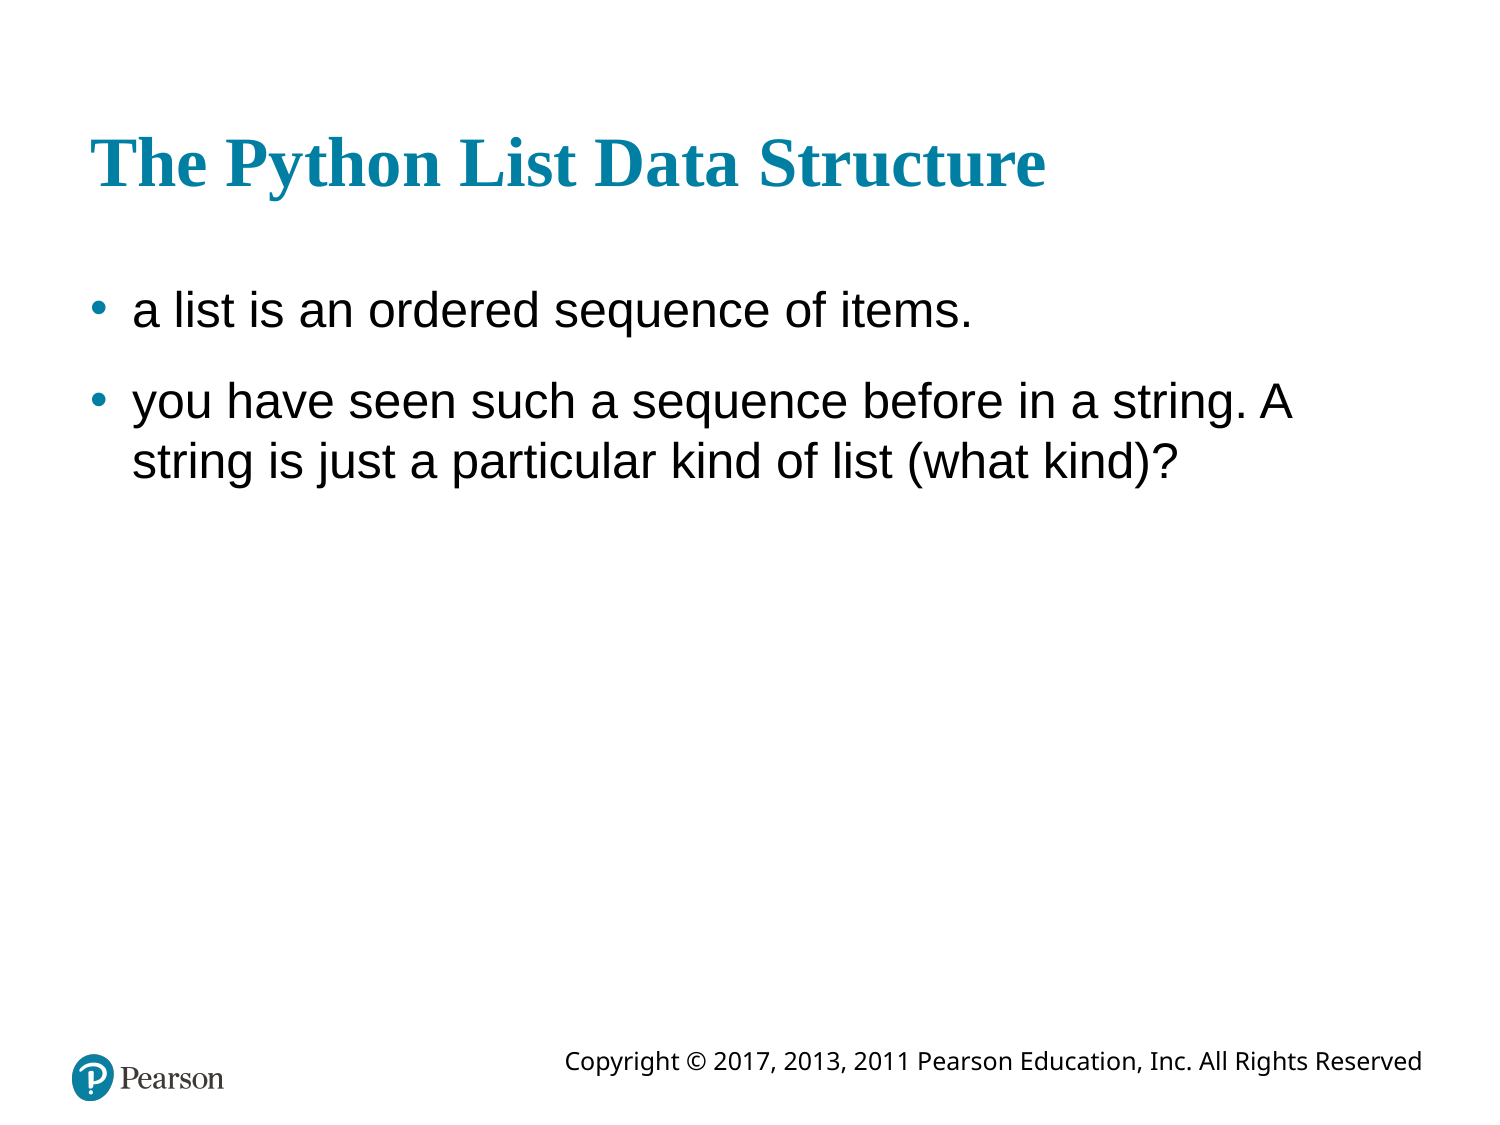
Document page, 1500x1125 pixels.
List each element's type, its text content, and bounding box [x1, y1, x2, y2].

picture [80, 1063, 106, 1088]
picture [72, 1087, 83, 1101]
picture [98, 1054, 224, 1101]
title The Python List Data Structure [75, 35, 1425, 216]
list a list is an ordered sequence of items. you have seen such a sequence before in a string. A string is just a particular kind of list (what kind)? [75, 262, 1425, 1005]
picture [72, 1054, 88, 1070]
